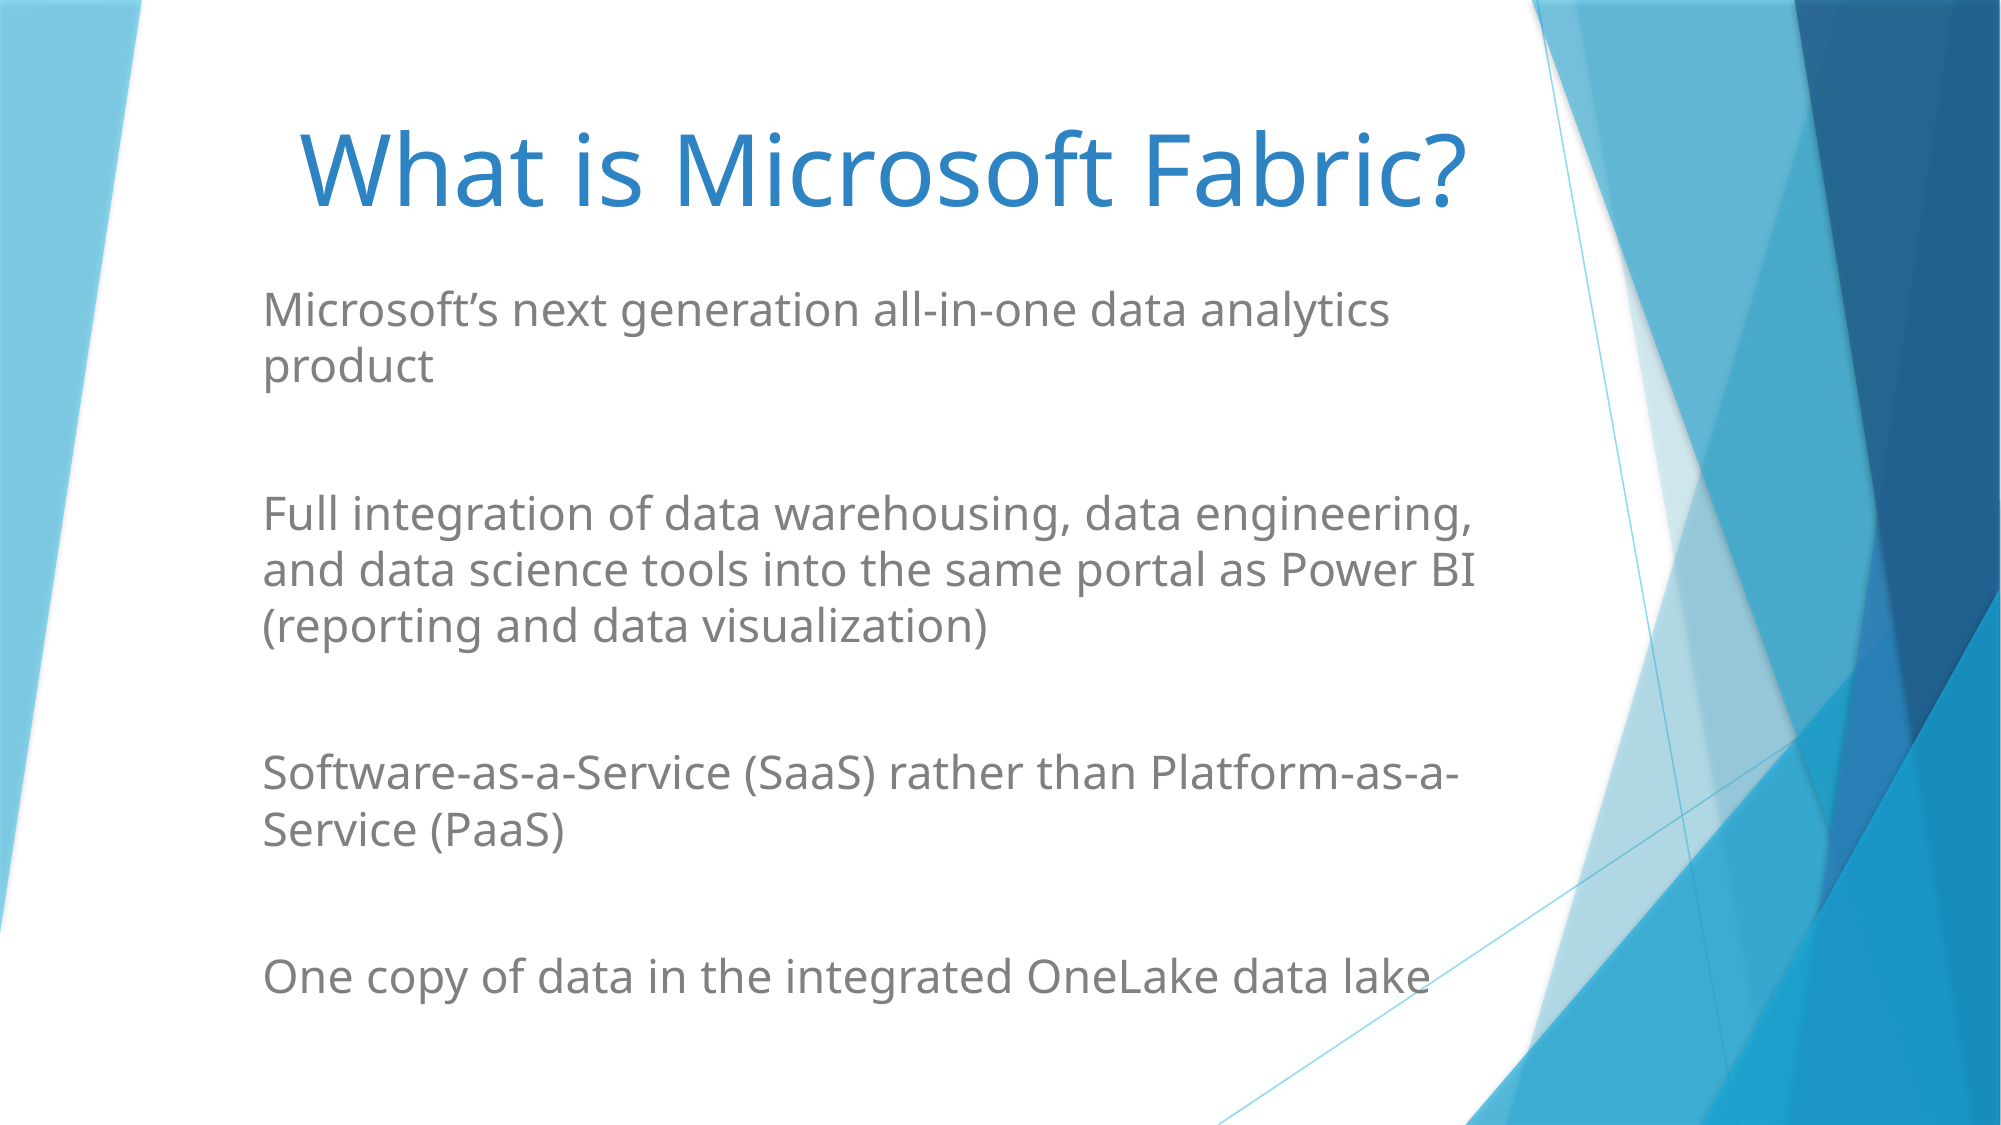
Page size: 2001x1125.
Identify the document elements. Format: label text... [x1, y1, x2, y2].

title What is Microsoft Fabric? [247, 93, 1522, 234]
subtitle Microsoft’s next generation all-in-one data analytics product Full integration of data warehousing, data engineering, and data science tools into the same portal as Power BI (reporting and data visualization) Software-as-a-Service (SaaS) rather than Platform-as-a-Service (PaaS) One copy of data in the integrated OneLake data lake [247, 272, 1522, 1016]
